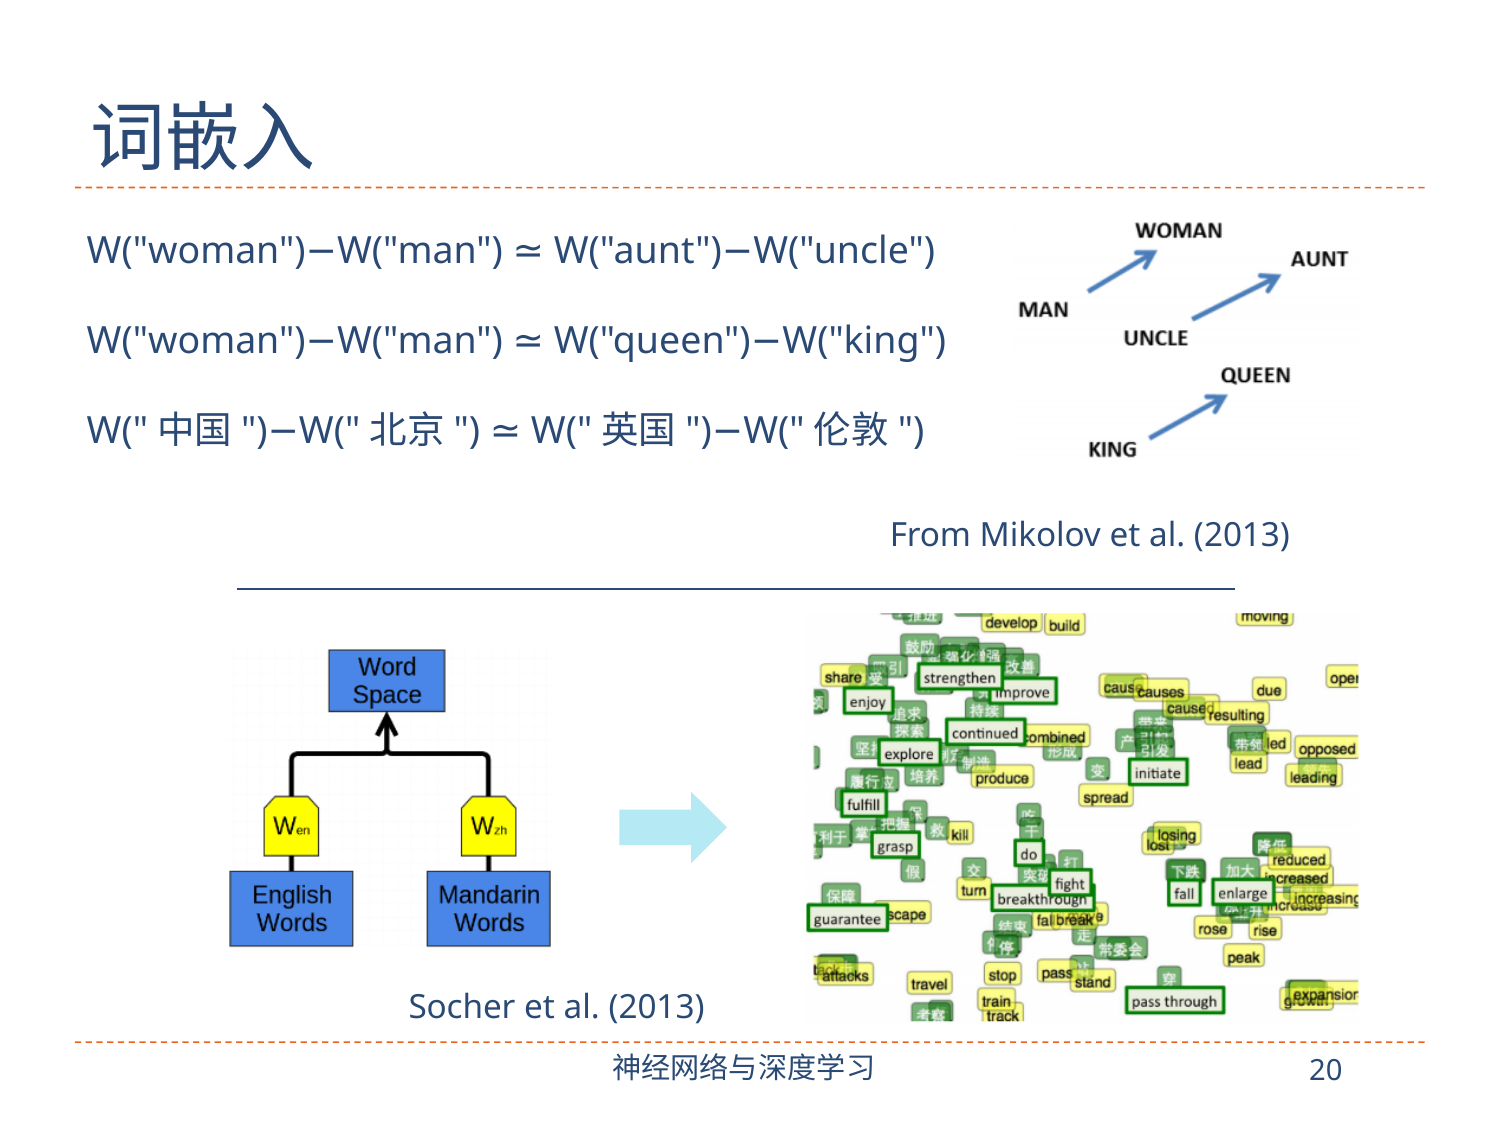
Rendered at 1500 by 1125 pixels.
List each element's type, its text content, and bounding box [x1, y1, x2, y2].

picture [226, 646, 552, 949]
picture [803, 605, 1361, 1026]
picture [1012, 216, 1361, 472]
text_box Socher et al. (2013) [393, 978, 721, 1033]
text_box [619, 791, 727, 864]
text_box W("woman")−W("man") ≃ W("aunt")−W("uncle") W("woman")−W("man") ≃ W("queen")−W("king") W("中国")−W("北京") ≃ W("英国")−W("伦敦") [71, 218, 1011, 459]
title 词嵌入 [75, 24, 1425, 188]
text_box From Mikolov et al. (2013) [875, 505, 1409, 561]
